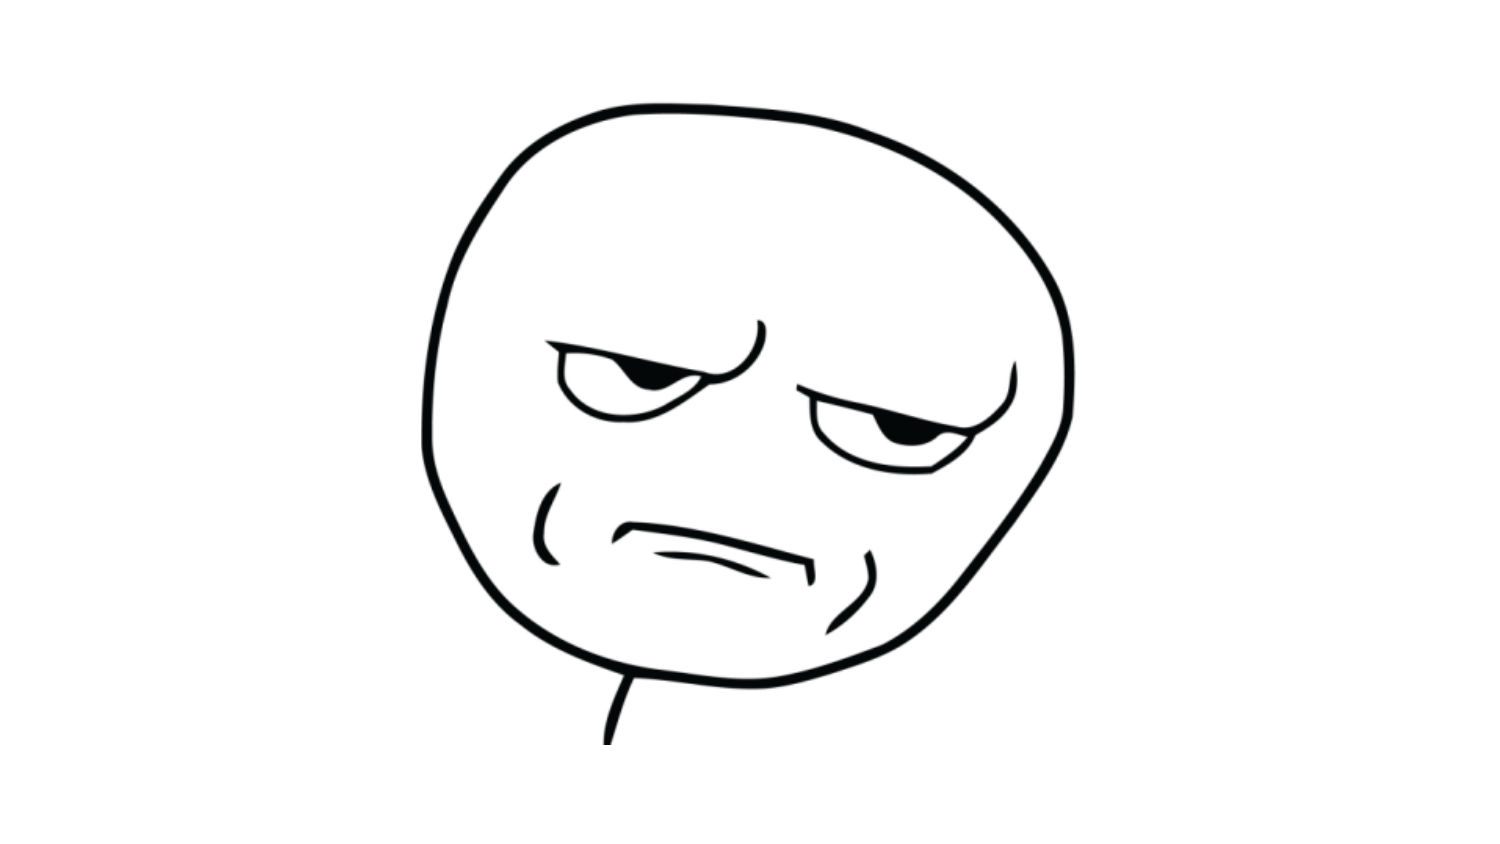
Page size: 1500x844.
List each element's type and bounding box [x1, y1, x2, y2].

picture [421, 98, 1079, 745]
